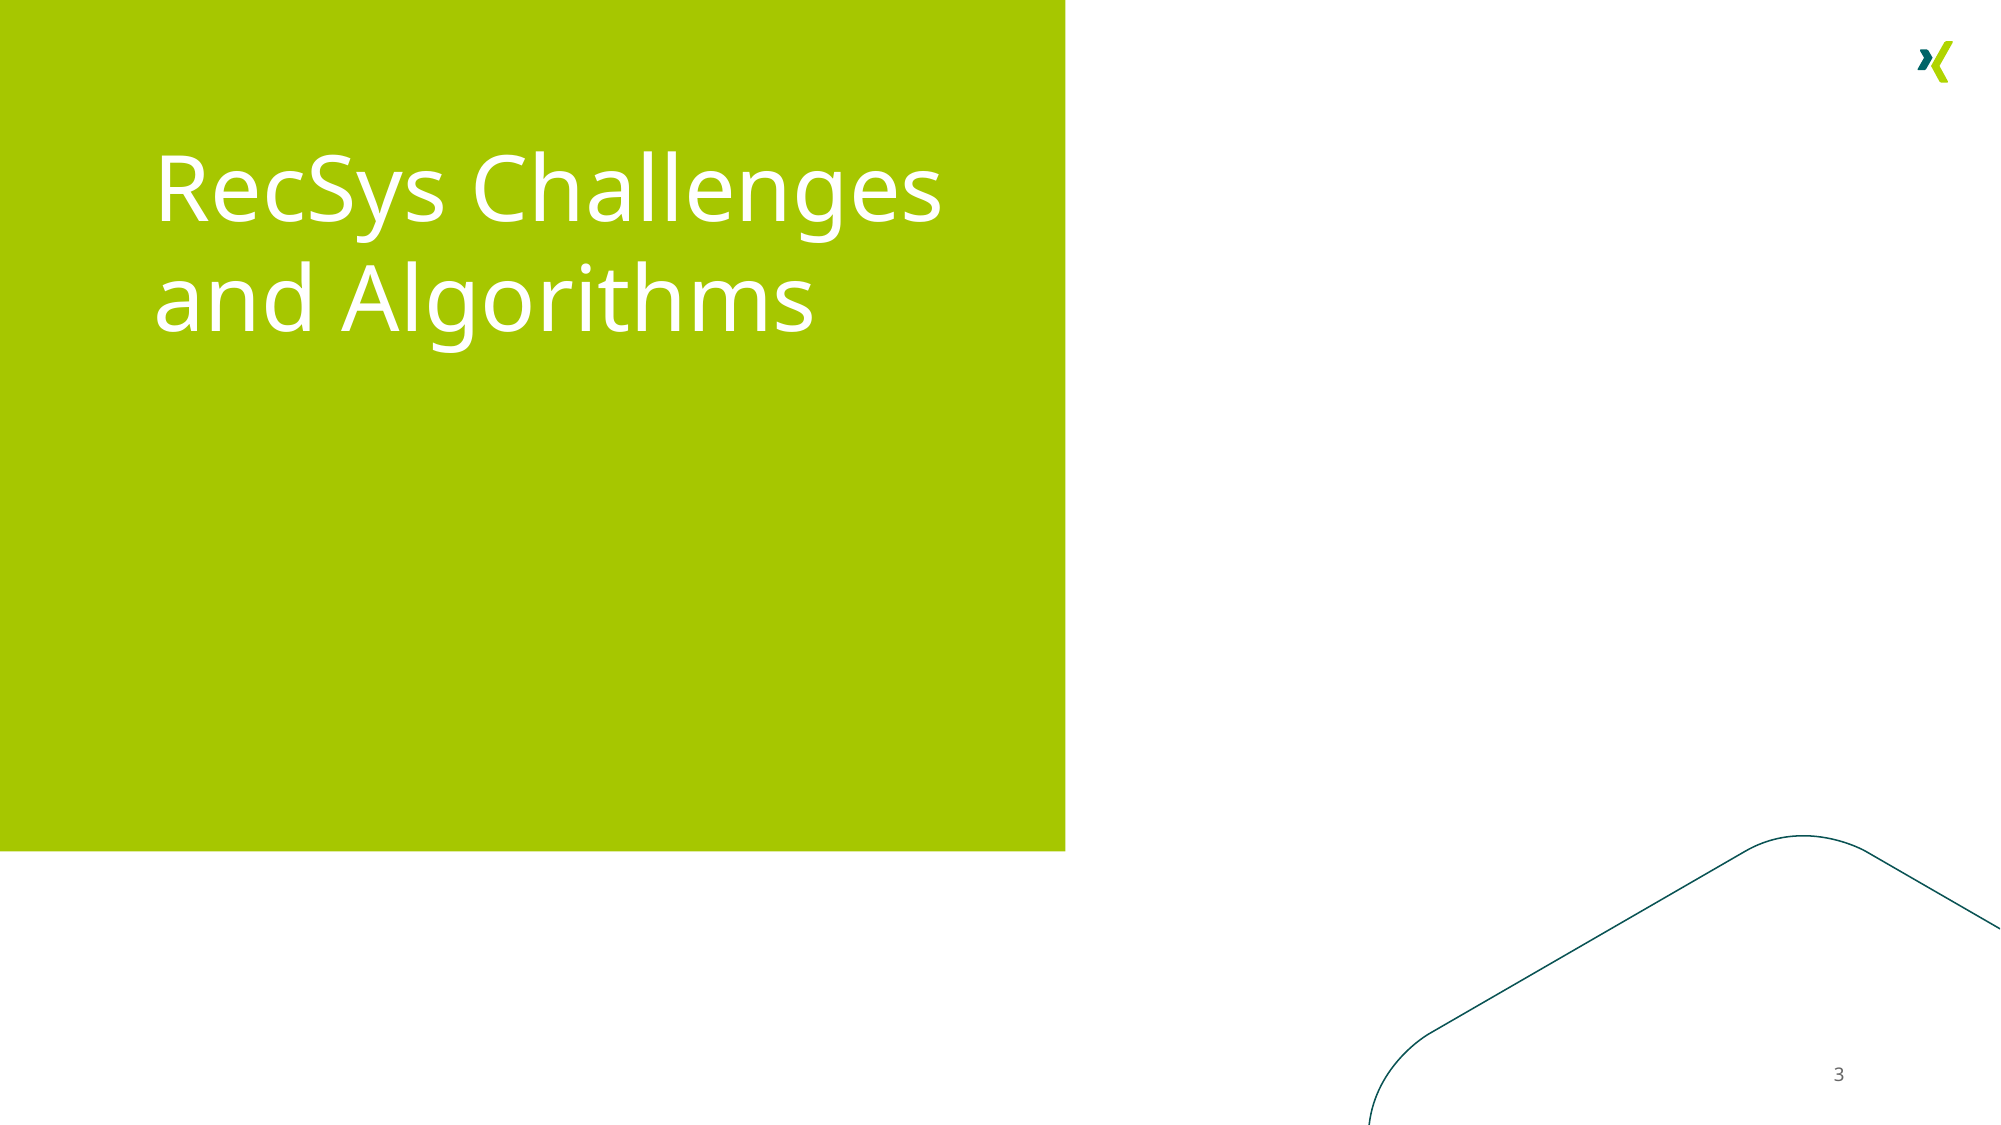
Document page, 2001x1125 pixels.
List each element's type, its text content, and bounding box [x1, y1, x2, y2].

title RecSys Challenges and Algorithms [0, 0, 1066, 852]
slide_number 3 [1750, 1070, 1845, 1094]
